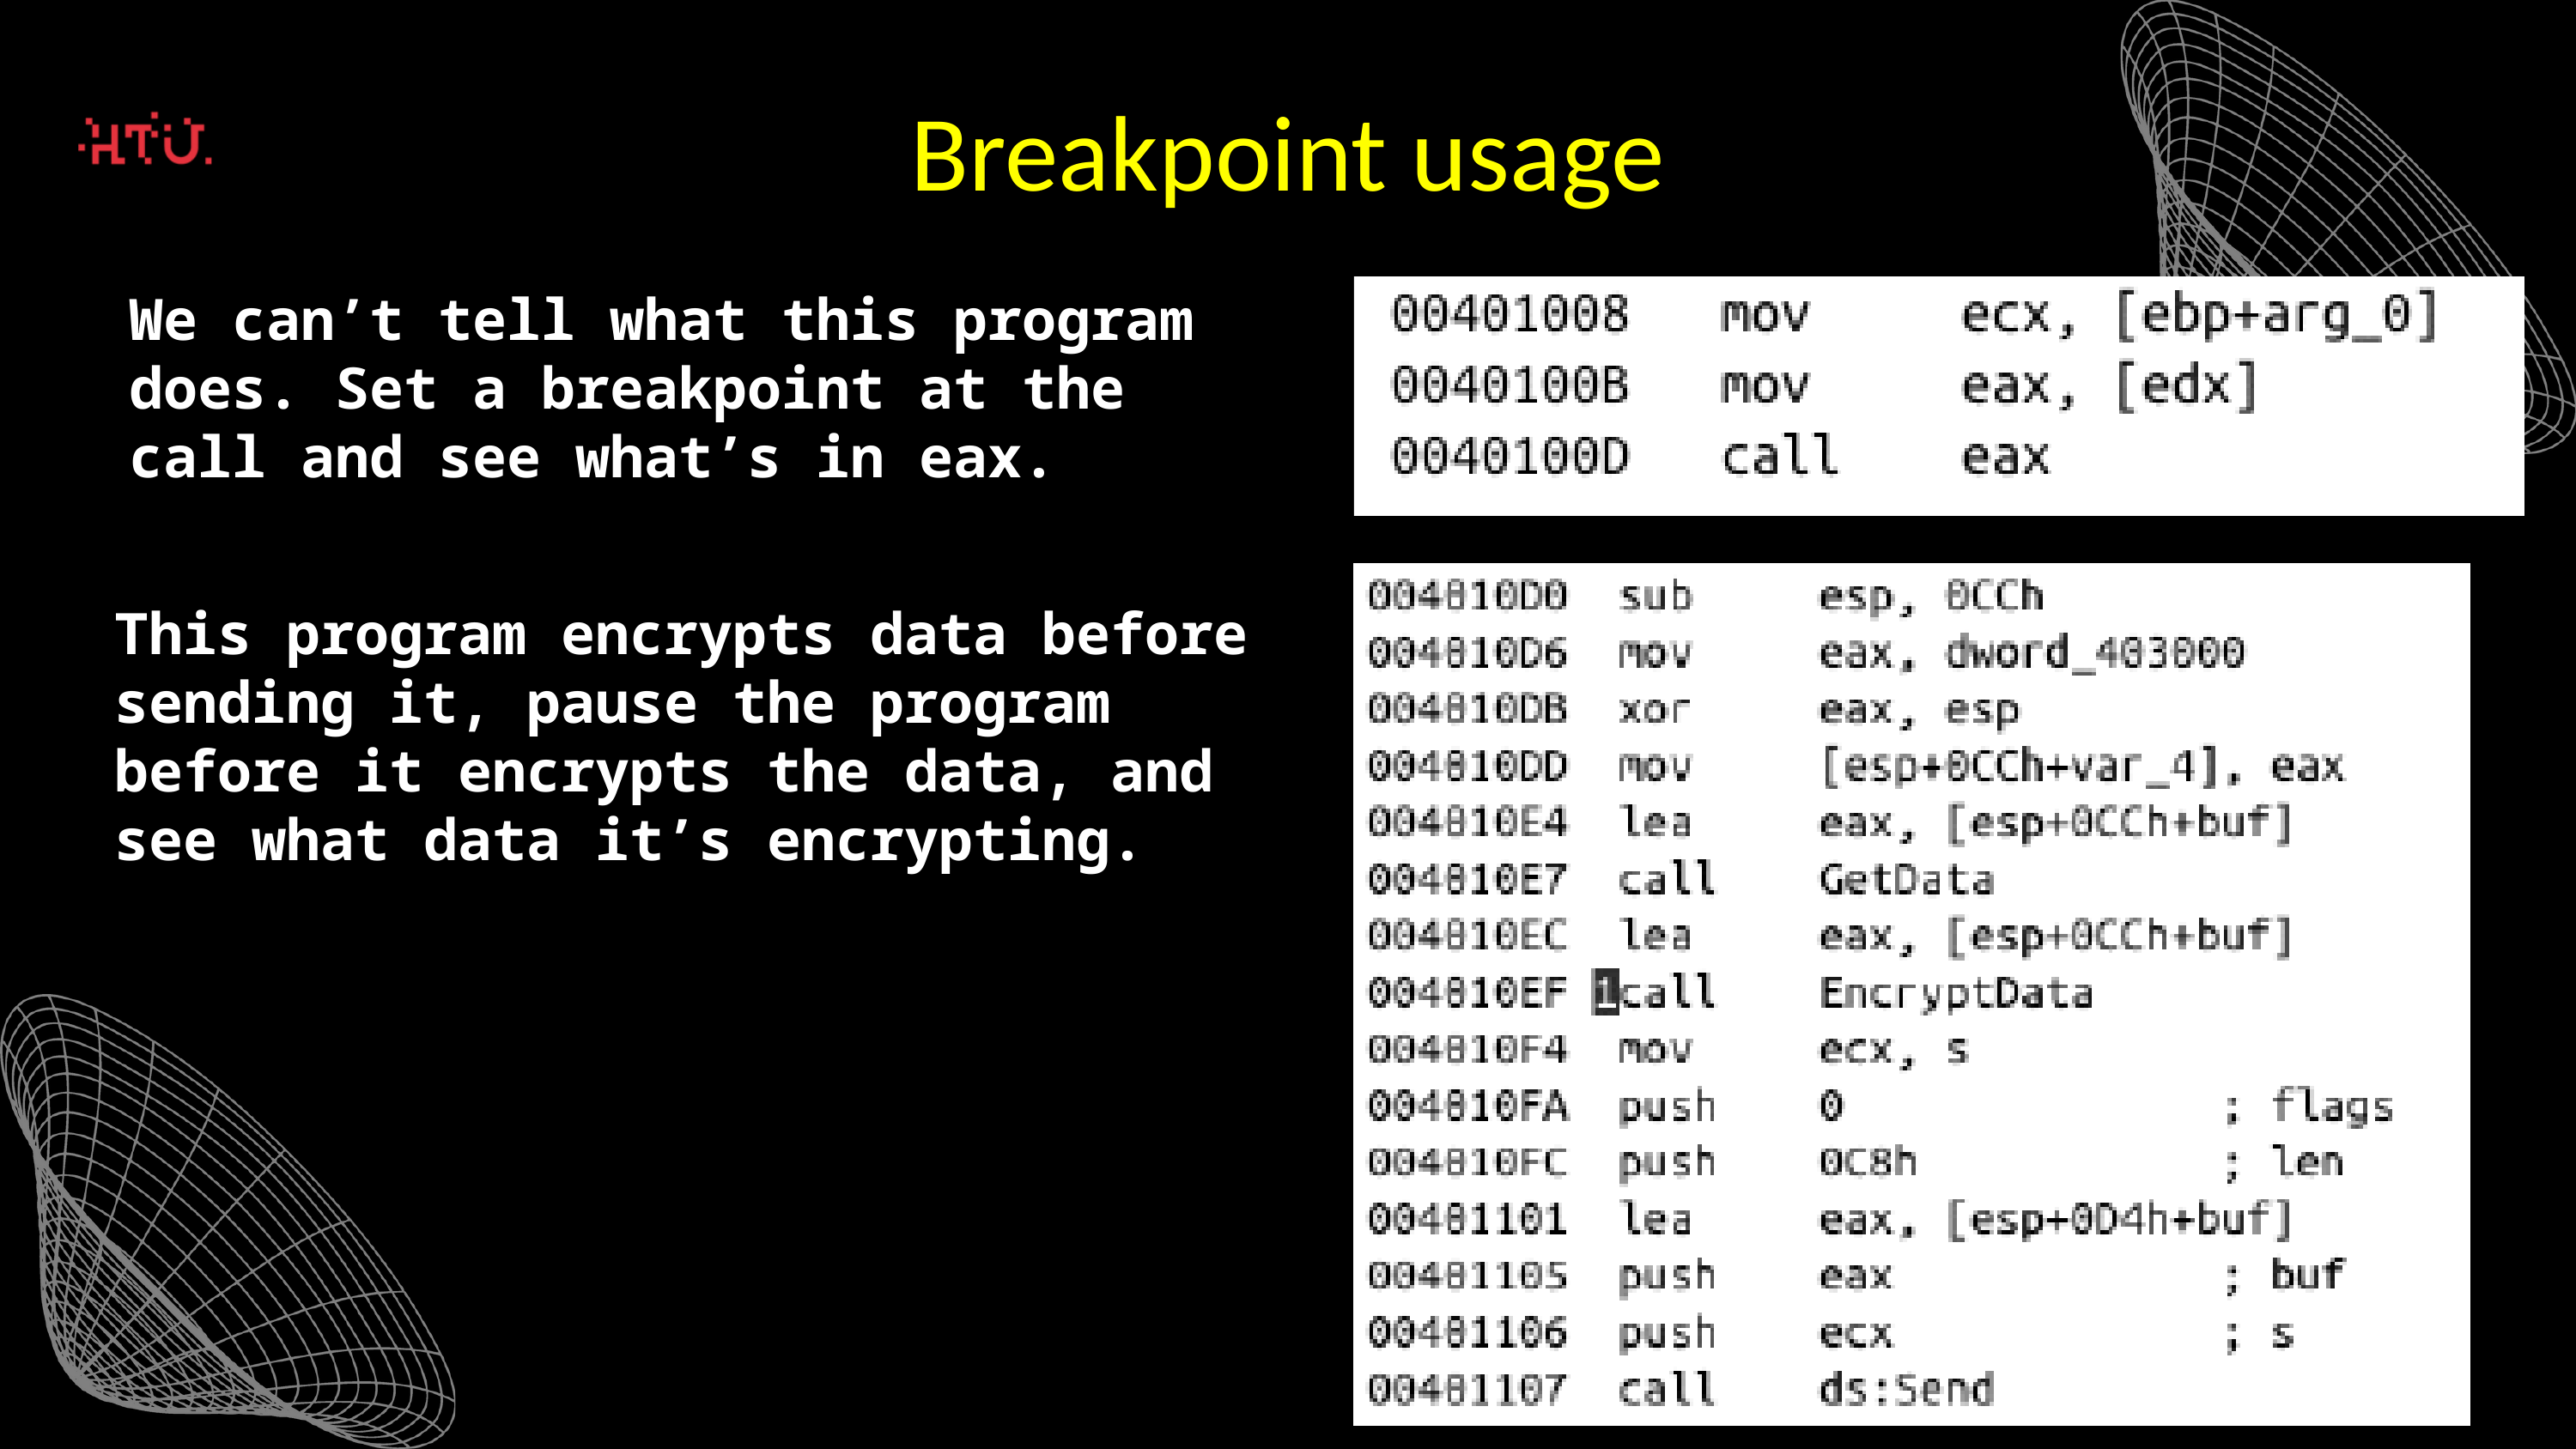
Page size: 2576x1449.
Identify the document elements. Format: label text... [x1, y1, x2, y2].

picture [1353, 276, 2525, 516]
picture [1353, 563, 2471, 1426]
text_box Breakpoint usage [339, 76, 2237, 219]
text_box [77, 71, 212, 205]
text_box [2120, 0, 2576, 454]
text_box We can’t tell what this program does. Set a breakpoint at the call and see what’s in eax. [116, 276, 1303, 495]
text_box [0, 994, 456, 1449]
text_box This program encrypts data before sending it, pause the program before it encrypts the data, and see what data it’s encrypting. [101, 591, 1288, 879]
